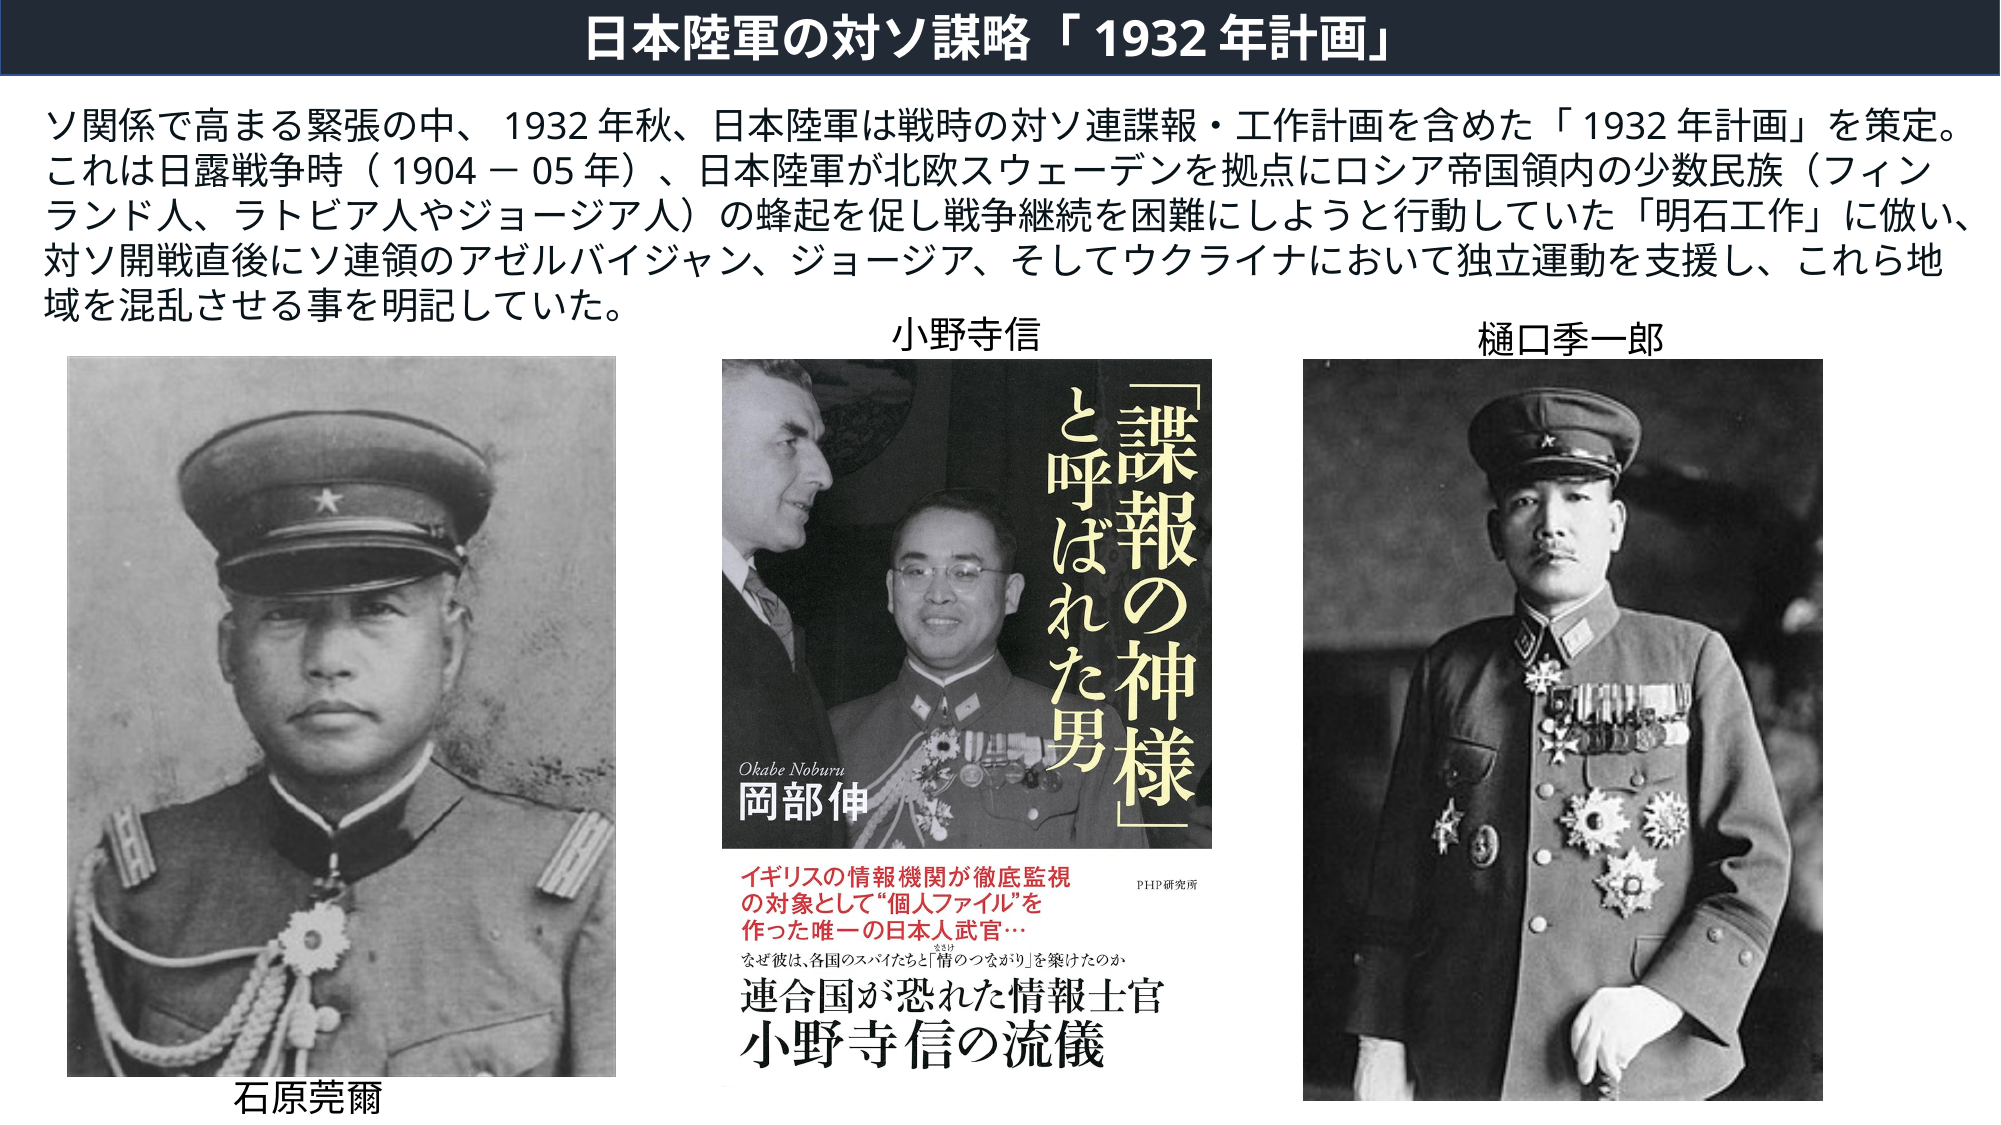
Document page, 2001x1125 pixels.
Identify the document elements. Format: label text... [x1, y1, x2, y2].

picture [1303, 359, 1823, 1101]
text_box 石原莞爾 [144, 1077, 474, 1125]
text_box 樋口季一郎 [1345, 308, 1797, 359]
picture [722, 359, 1212, 1087]
text_box ソ関係で高まる緊張の中、1932年秋、日本陸軍は戦時の対ソ連諜報・工作計画を含めた「1932年計画」を策定。これは日露戦争時（1904－05年）、日本陸軍が北欧スウェーデンを拠点にロシア帝国領内の少数民族（フィンランド人、ラトビア人やジョージア人）の蜂起を促し戦争継続を困難にしようと行動していた「明石工作」に倣い、対ソ開戦直後にソ連領のアゼルバイジャン、ジョージア、そしてウクライナにおいて独立運動を支援し、これら地域を混乱させる事を明記していた。 [29, 94, 1975, 335]
text_box 小野寺信 [741, 304, 1193, 359]
picture [67, 356, 616, 1077]
text_box 日本陸軍の対ソ謀略「1932年計画」 [0, 0, 2000, 76]
